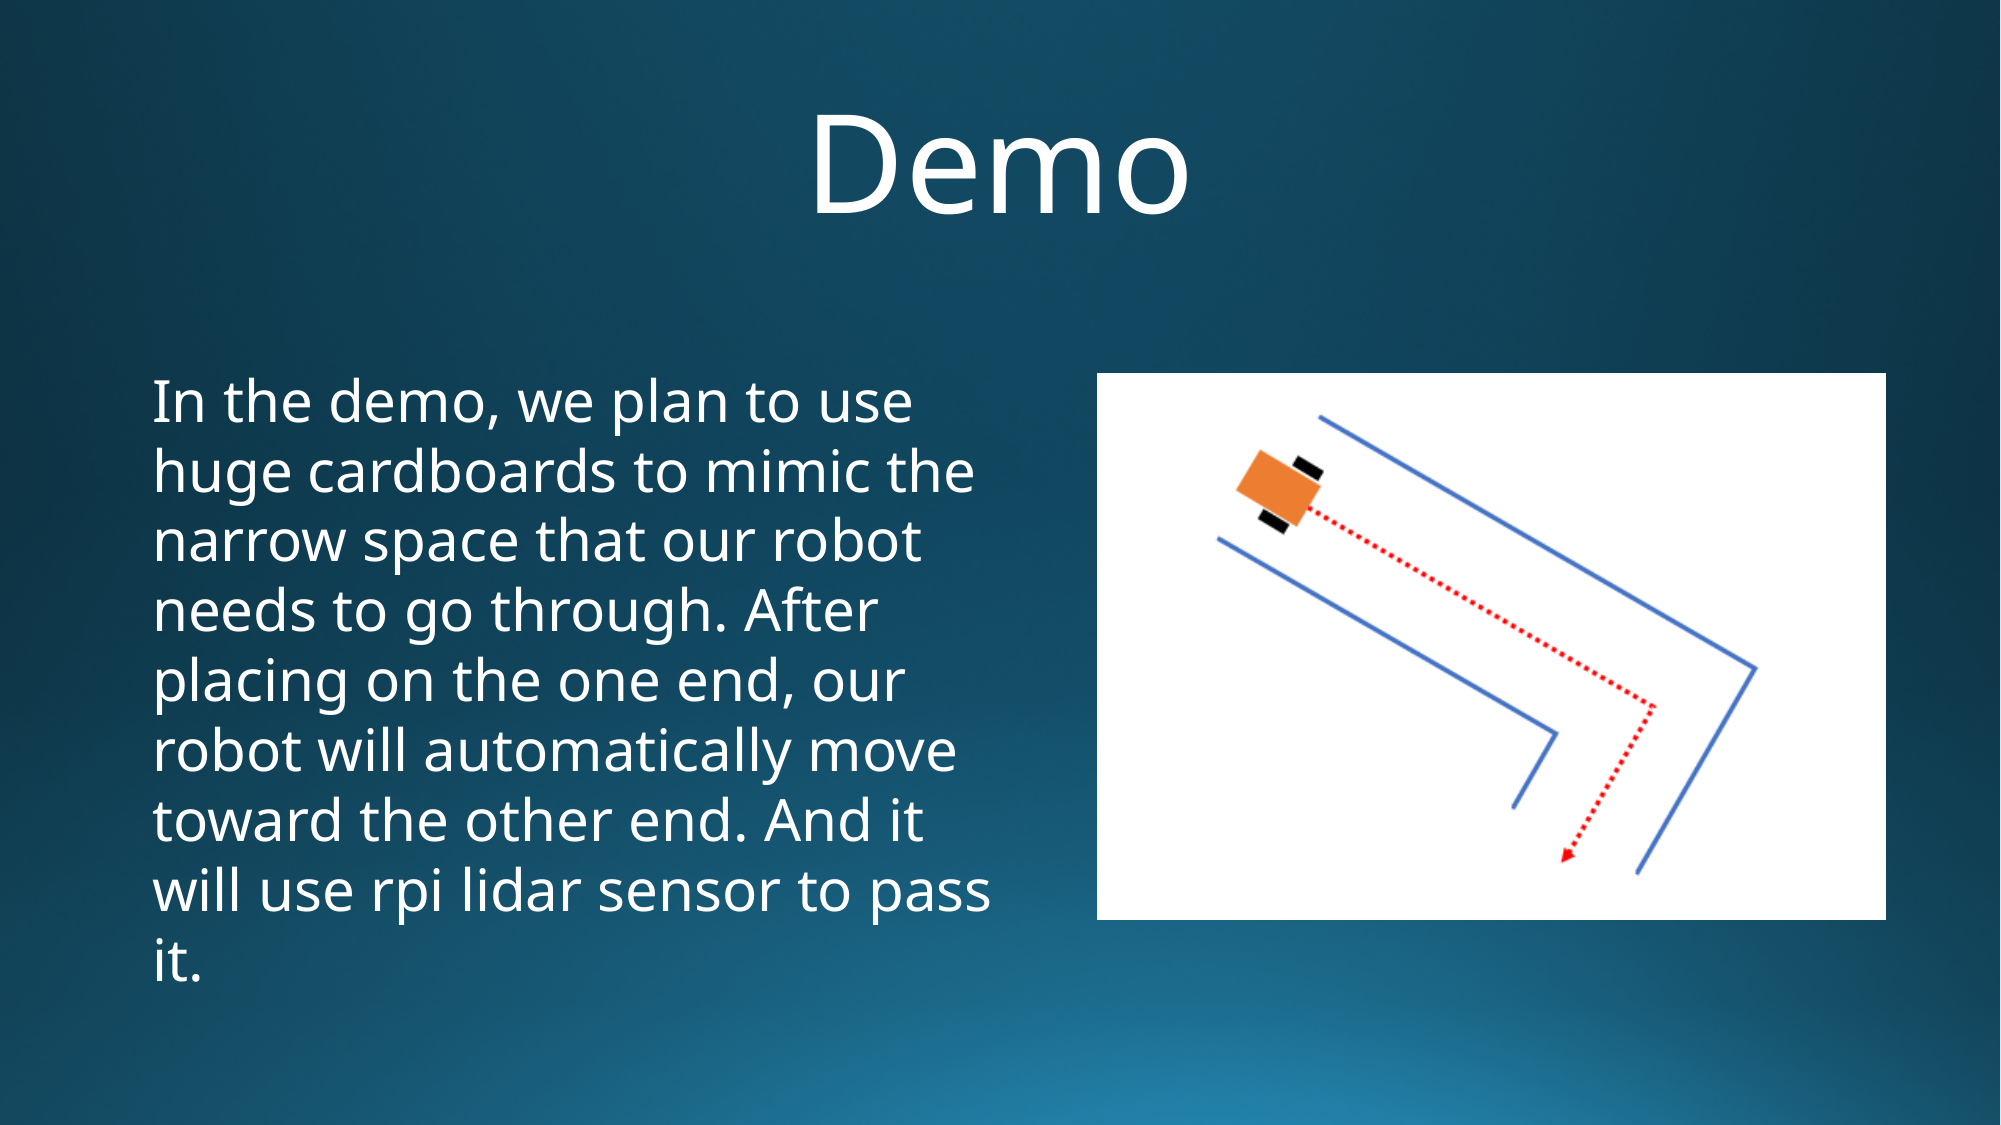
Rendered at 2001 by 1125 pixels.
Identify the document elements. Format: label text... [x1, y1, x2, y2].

title Demo [137, 59, 1863, 278]
text_box In the demo, we plan to use huge cardboards to mimic the narrow space that our robot needs to go through. After placing on the one end, our robot will automatically move toward the other end. And it will use rpi lidar sensor to pass it. [137, 356, 1033, 1001]
picture [0, 0, 2001, 1125]
